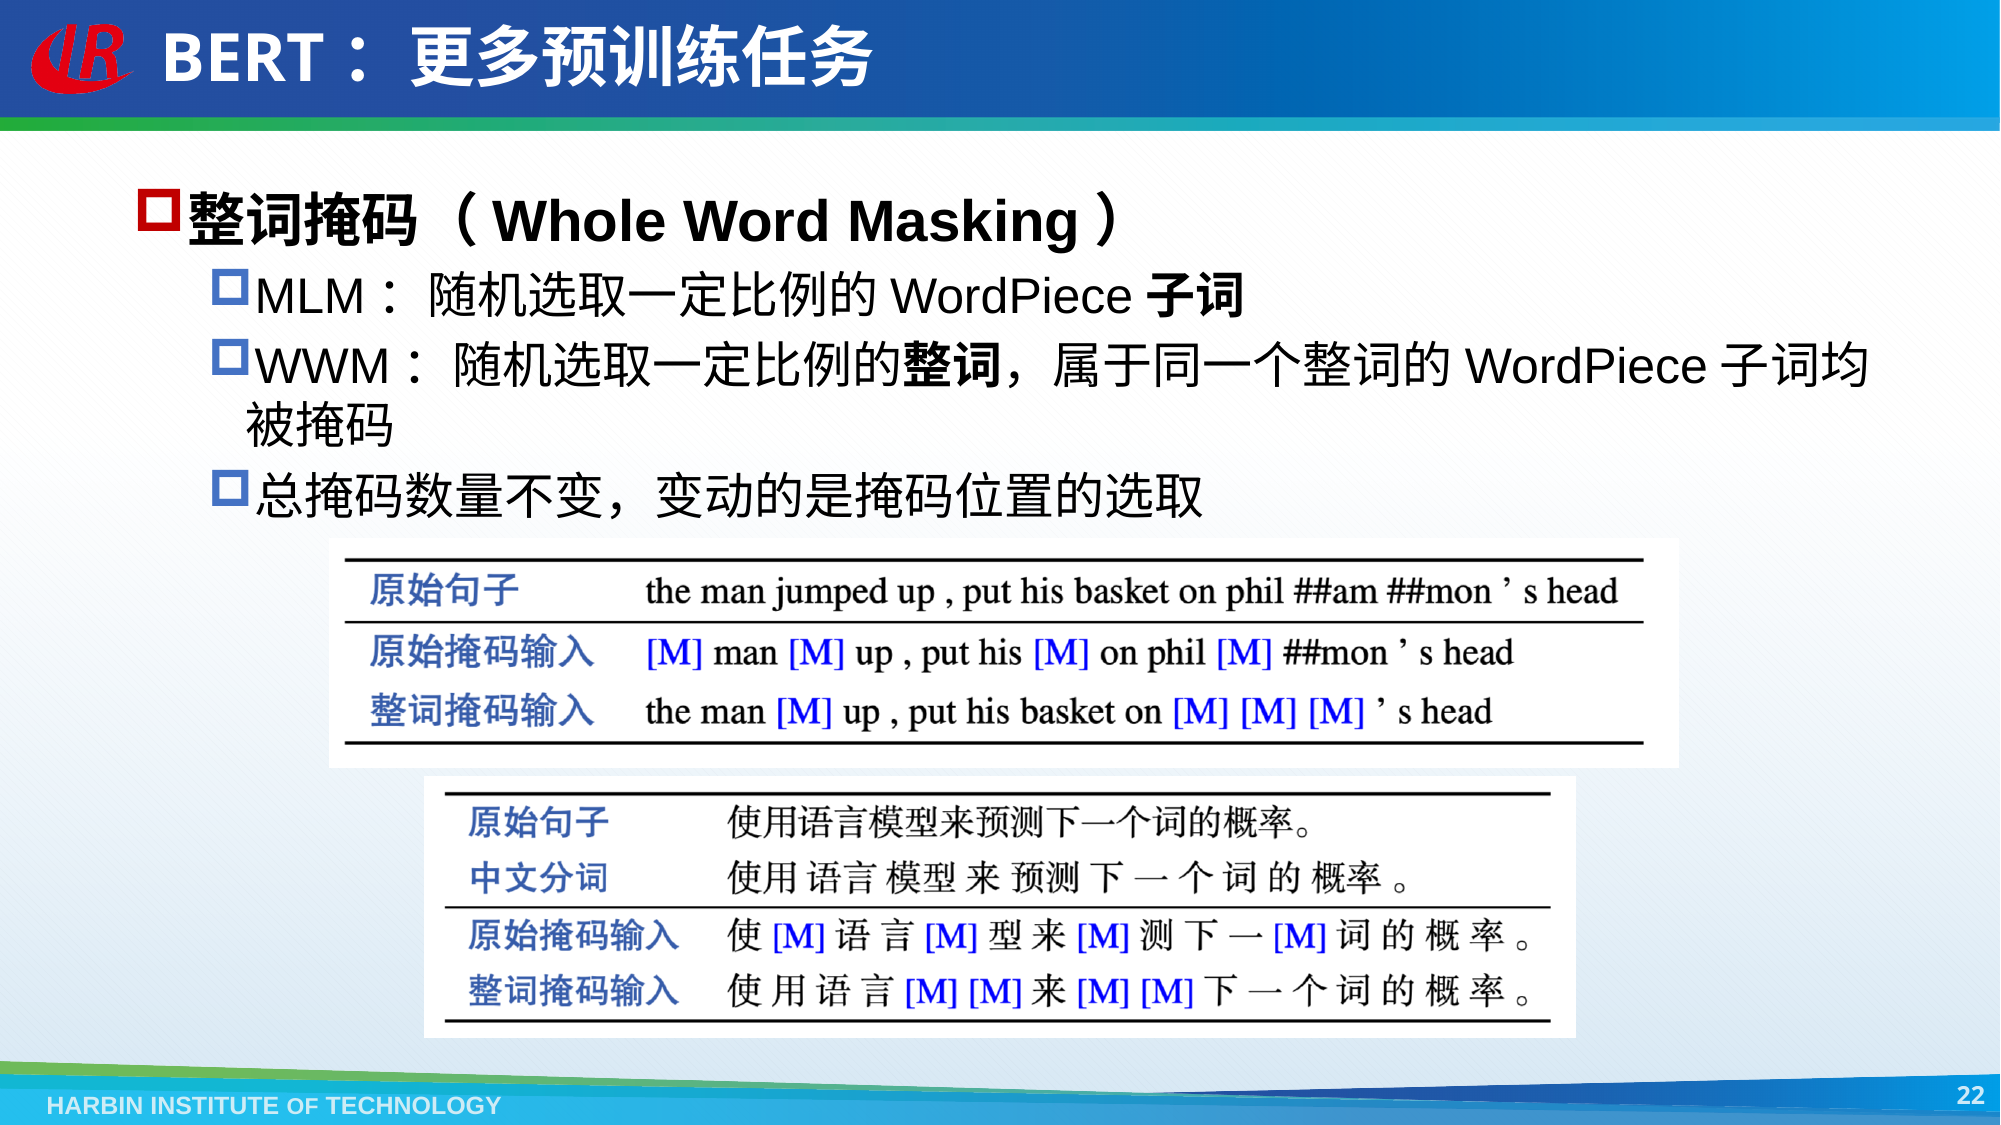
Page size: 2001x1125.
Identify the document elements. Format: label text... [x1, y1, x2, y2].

picture [329, 538, 1679, 768]
title BERT：更多预训练任务 [145, 16, 1035, 96]
list 整词掩码（Whole Word Masking） MLM：随机选取一定比例的WordPiece子词 WWM：随机选取一定比例的整词，属于同一个整词的WordPiece子词均被掩码 总掩码数量不变，变动的是掩码位置的选取 [118, 175, 1890, 1047]
footer HARBIN INSTITUTE OF TECHNOLOGY [31, 1081, 843, 1125]
slide_number 22 [1623, 1072, 2000, 1110]
picture [0, 1061, 2000, 1125]
picture [0, 0, 2000, 131]
picture [424, 776, 1576, 1038]
